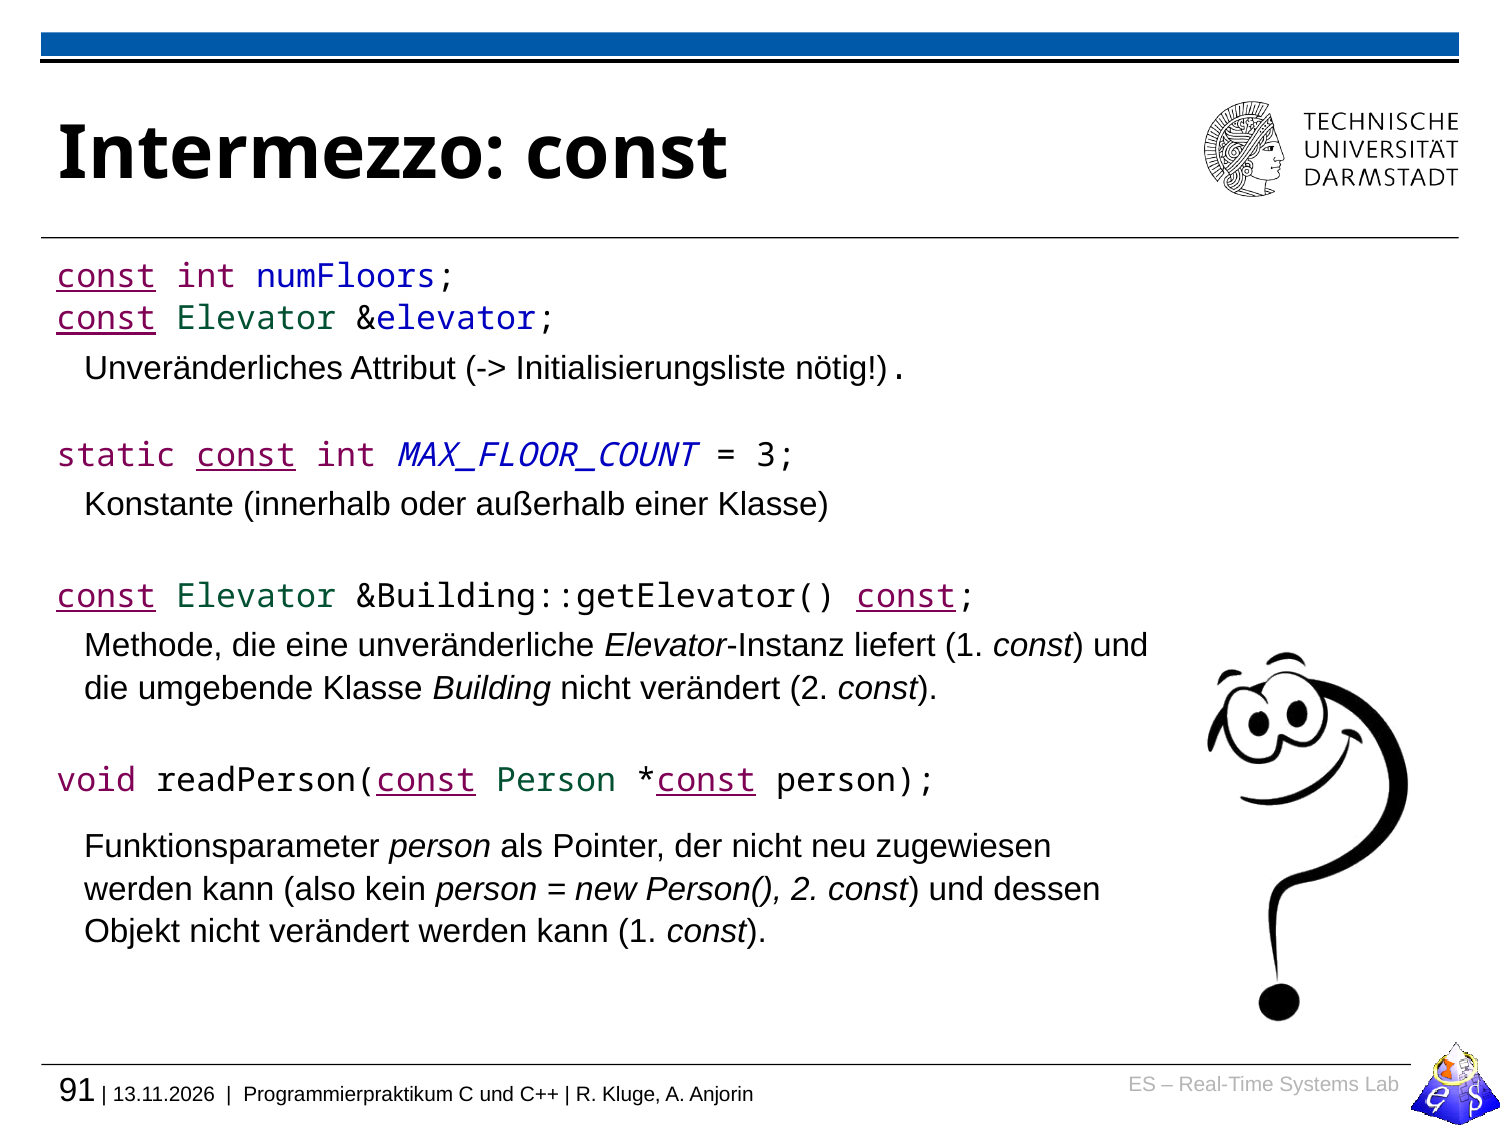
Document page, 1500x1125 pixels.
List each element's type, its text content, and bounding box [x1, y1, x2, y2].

picture [1411, 1041, 1500, 1125]
list const int numFloors; const Elevator &elevator; Unveränderliches Attribut (-> Initialisierungsliste nötig!). static const int MAX_FLOOR_COUNT = 3; Konstante (innerhalb oder außerhalb einer Klasse) const Elevator &Building::getElevator() const; Methode, die eine unveränderliche Elevator-Instanz liefert (1. const) und die umgebende Klasse Building nicht verändert (2. const). void readPerson(const Person *const person); Funktionsparameter person als Pointer, der nicht neu zugewiesen werden kann (also kein person = new Person(), 2. const) und dessen Objekt nicht verändert werden kann (1. const). [41, 243, 1176, 1059]
picture [1187, 84, 1483, 214]
picture [1176, 645, 1483, 1024]
title Intermezzo: const [58, 80, 1187, 218]
